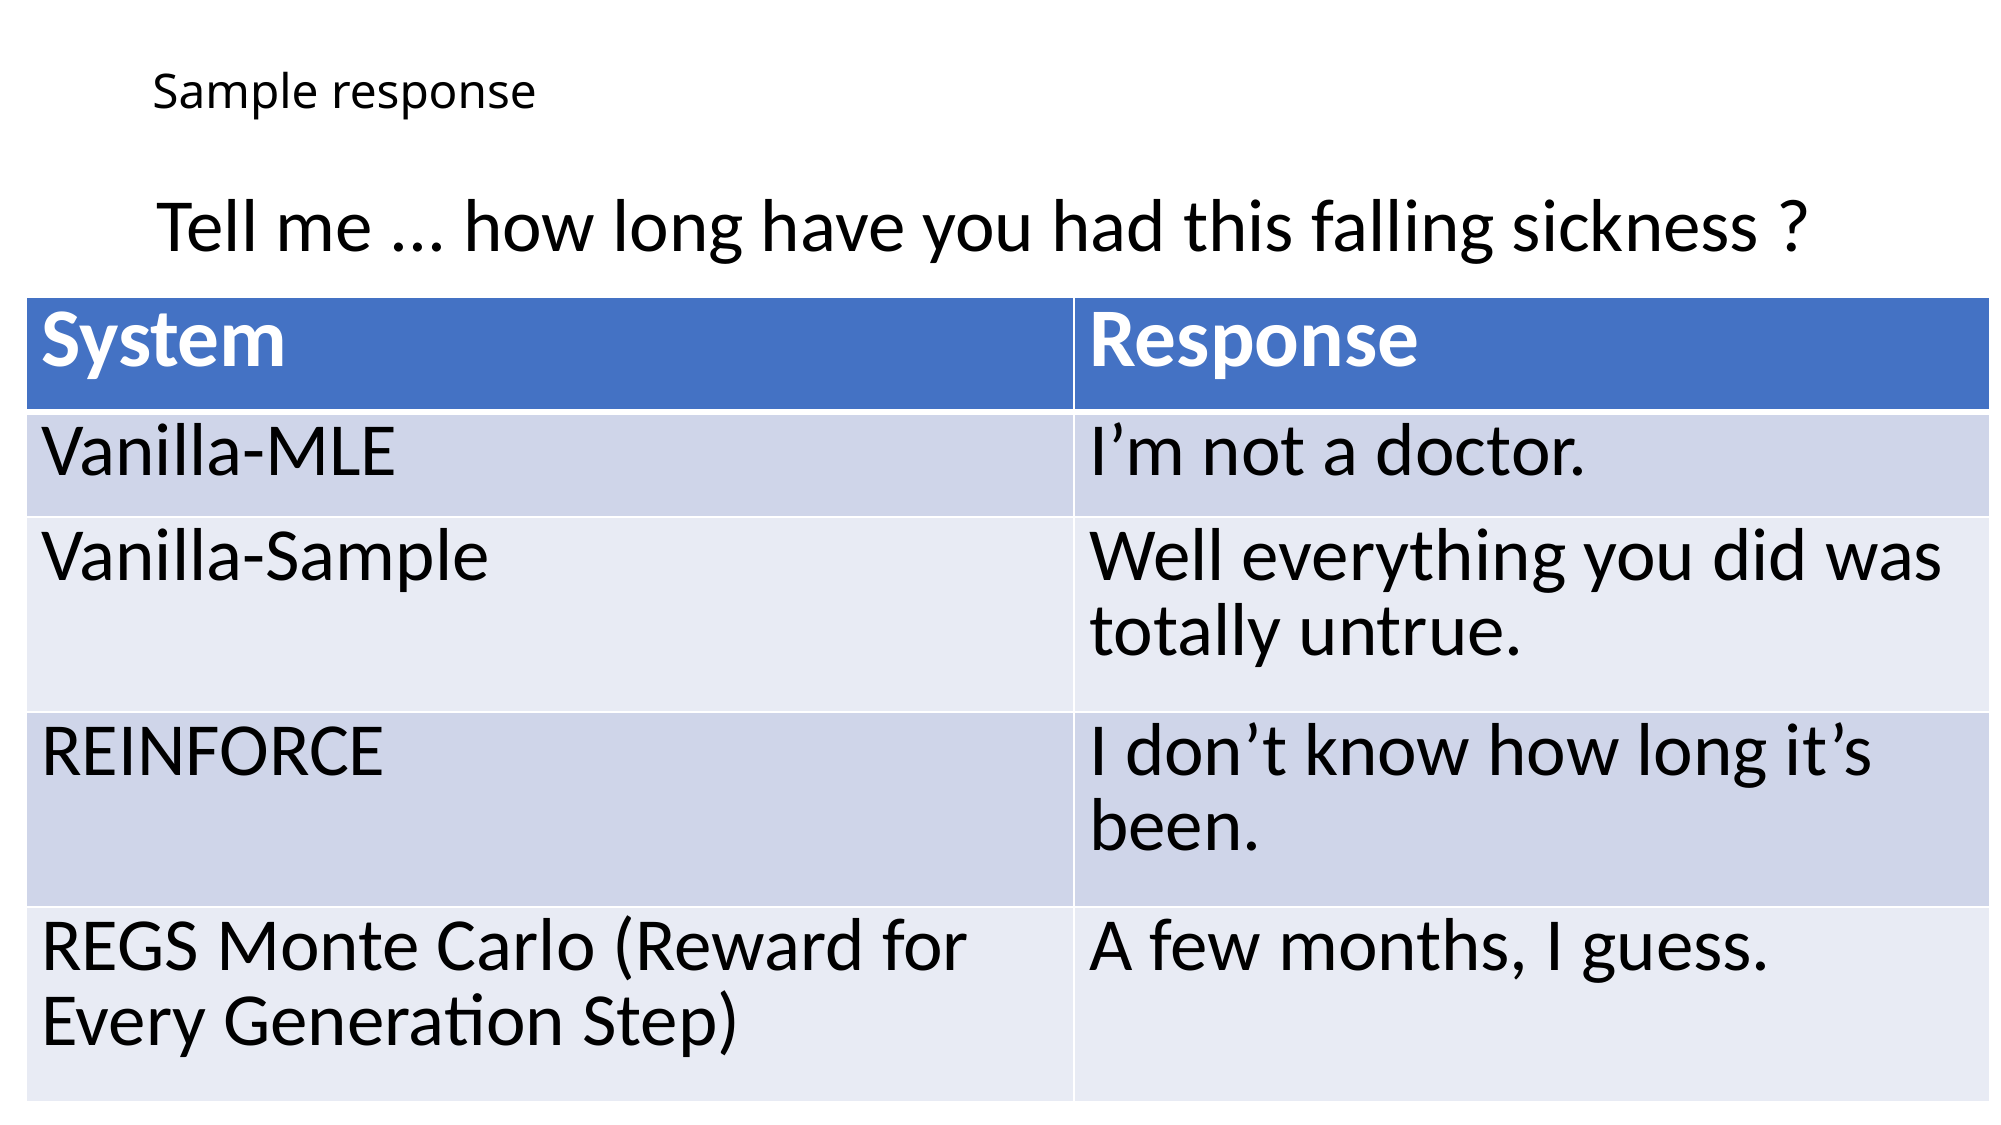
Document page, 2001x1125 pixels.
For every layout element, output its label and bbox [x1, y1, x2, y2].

table_cell [27, 415, 1073, 516]
table_header [1075, 298, 1989, 409]
table_cell [1075, 415, 1989, 516]
text_box [142, 168, 1845, 296]
table_cell [27, 713, 1073, 906]
table_cell [1075, 713, 1989, 906]
title [137, 59, 1863, 128]
table_header [27, 298, 1073, 409]
table_cell [1075, 908, 1989, 1101]
table_cell [27, 518, 1073, 711]
table_cell [27, 908, 1073, 1101]
table_cell [1075, 518, 1989, 711]
